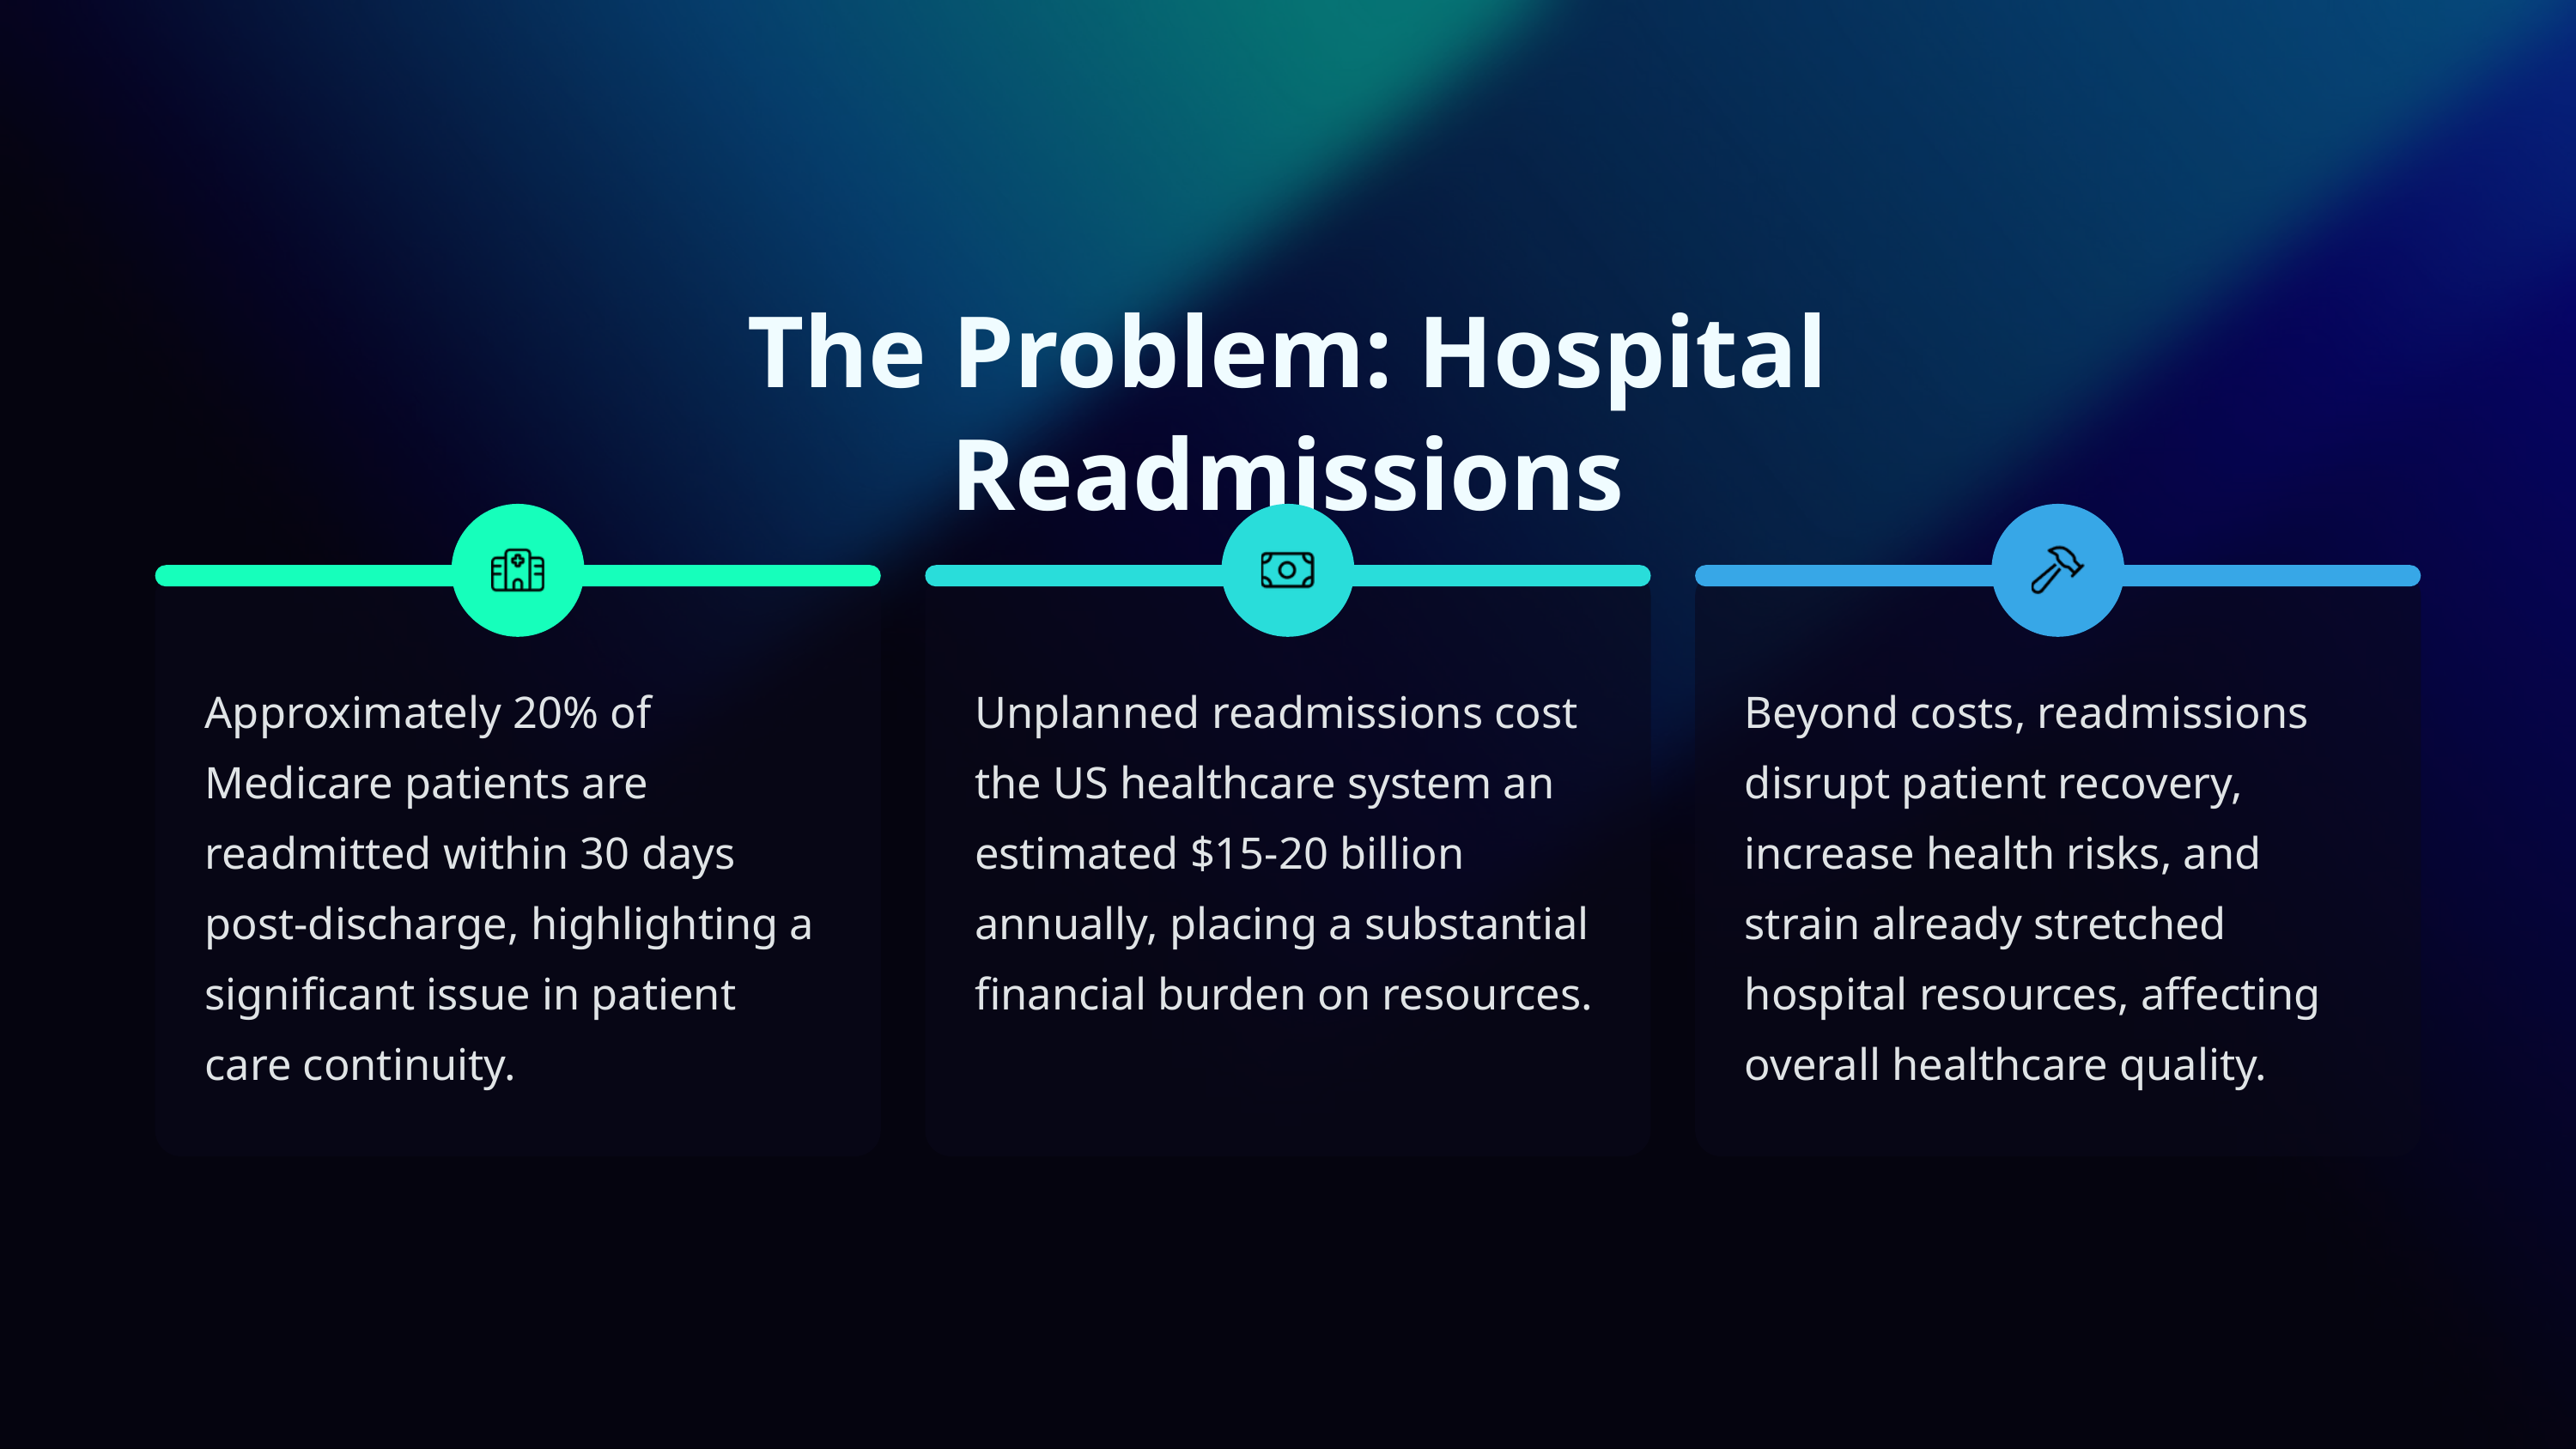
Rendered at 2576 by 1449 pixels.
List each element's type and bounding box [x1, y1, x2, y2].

text_box [1261, 537, 1315, 604]
text_box [1991, 503, 2125, 637]
text_box [925, 564, 1217, 587]
text_box [0, 0, 2576, 1449]
text_box [2031, 537, 2085, 604]
text_box [1694, 564, 1986, 587]
text_box [2129, 564, 2421, 587]
text_box [589, 564, 881, 587]
text_box [155, 564, 447, 587]
text_box [1694, 593, 2421, 1157]
text_box [155, 593, 881, 1157]
text_box [1359, 564, 1651, 587]
text_box [1221, 503, 1355, 637]
text_box [925, 593, 1651, 1157]
text_box [451, 503, 585, 637]
text_box [490, 537, 545, 604]
